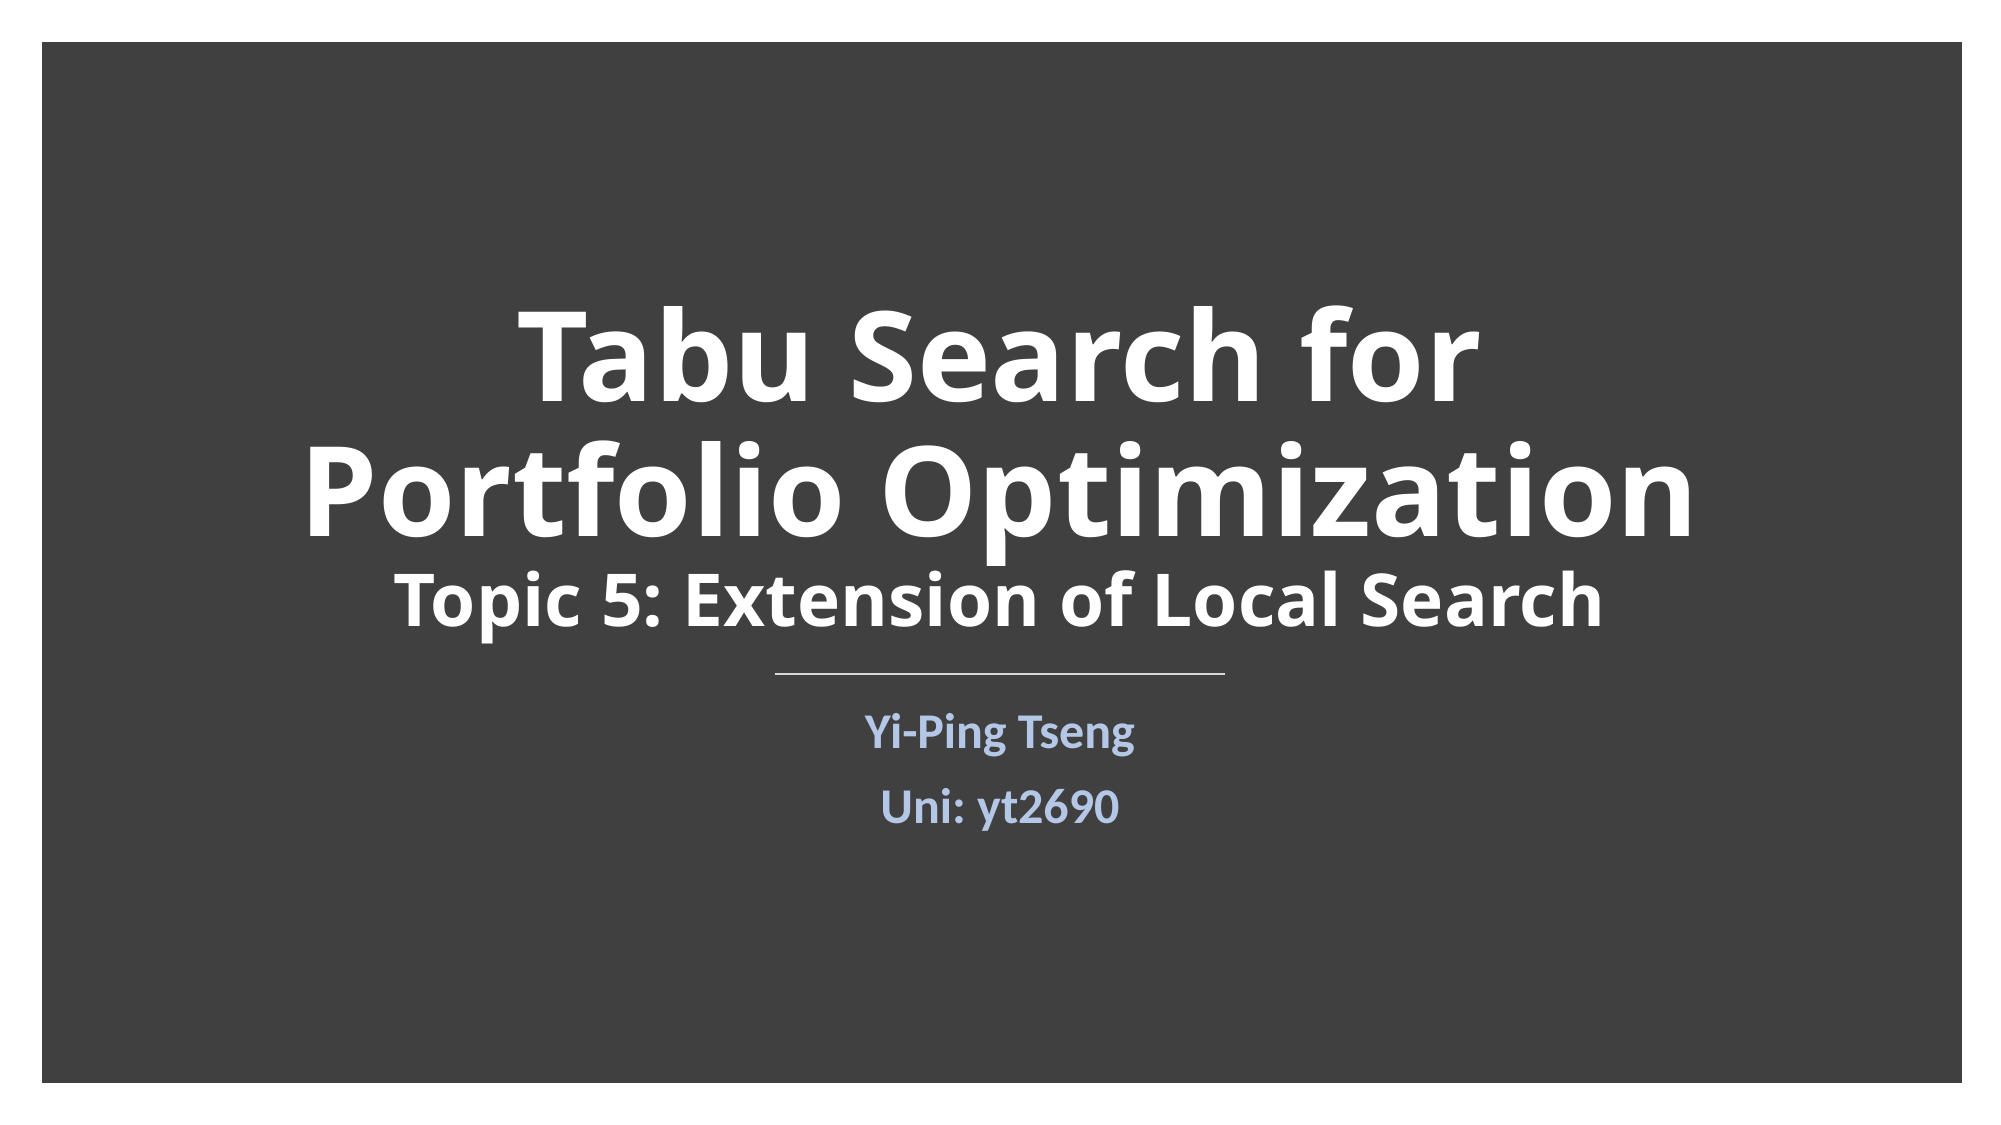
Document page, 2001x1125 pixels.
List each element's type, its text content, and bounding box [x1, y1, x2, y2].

text_box [0, 0, 2000, 1125]
title Tabu Search for Portfolio Optimization Topic 5: Extension of Local Search [249, 184, 1750, 650]
text_box [52, 52, 1952, 1073]
subtitle Yi-Ping Tseng Uni: yt2690 [249, 698, 1750, 961]
